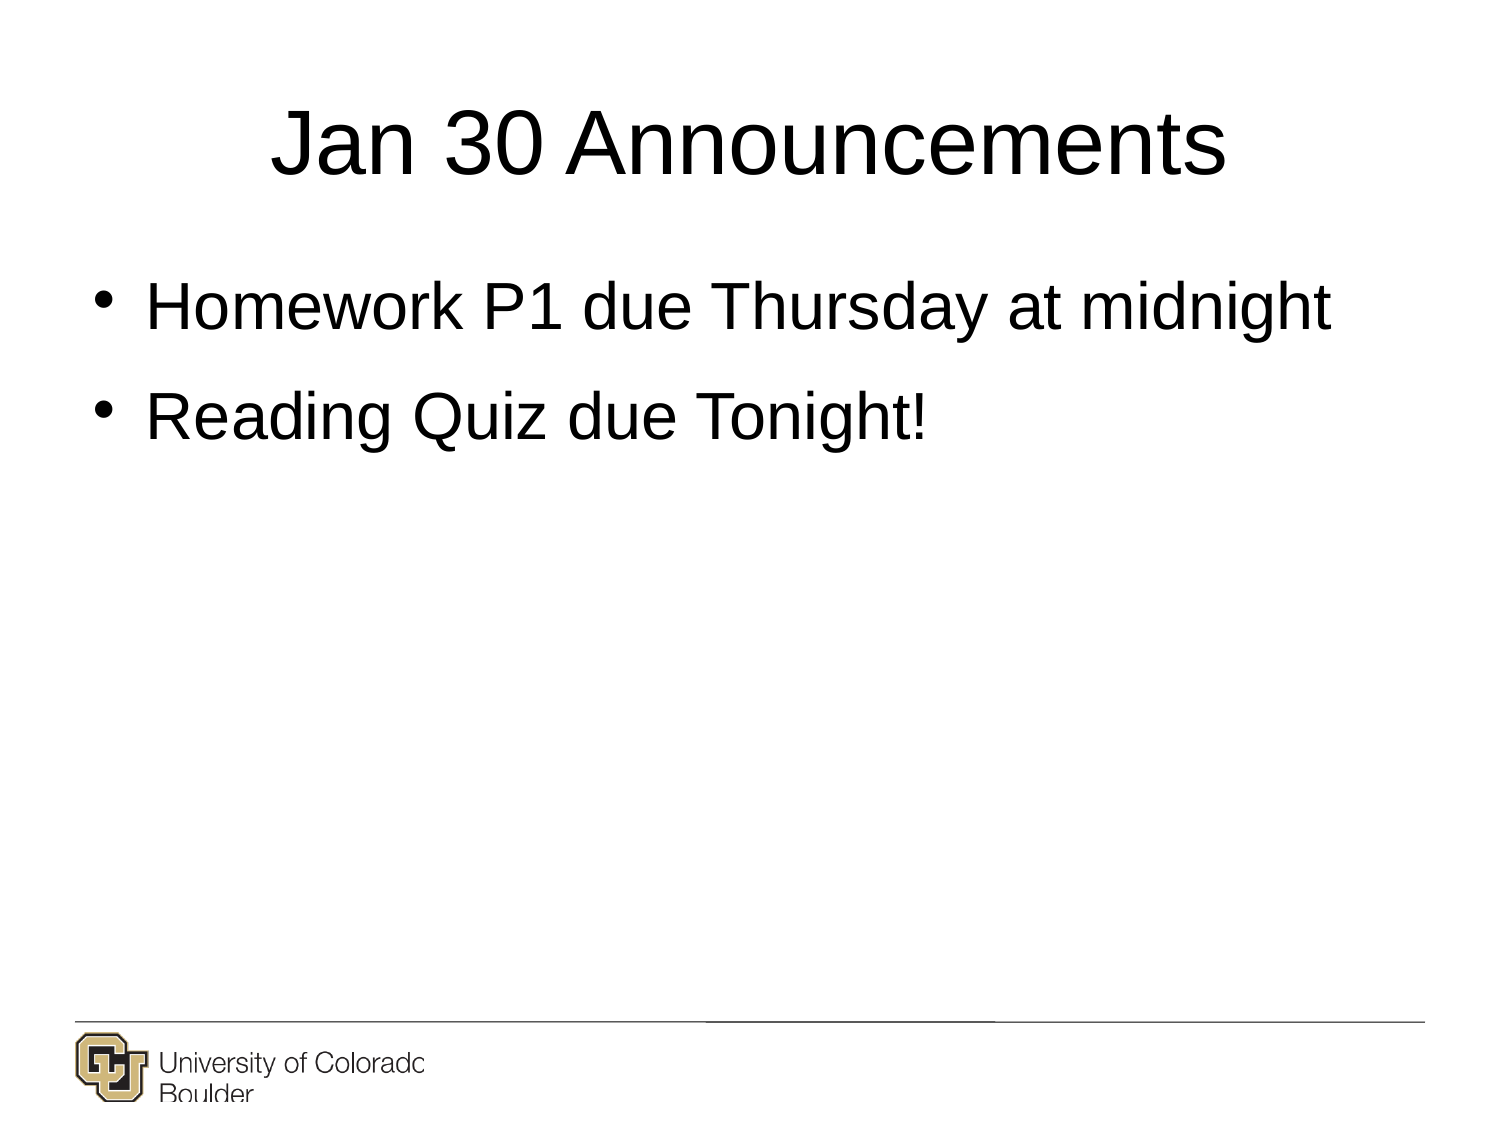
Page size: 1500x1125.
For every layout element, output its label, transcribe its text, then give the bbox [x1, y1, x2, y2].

list Homework P1 due Thursday at midnight Reading Quiz due Tonight! [75, 263, 1425, 915]
title Jan 30 Announcements [75, 44, 1425, 232]
